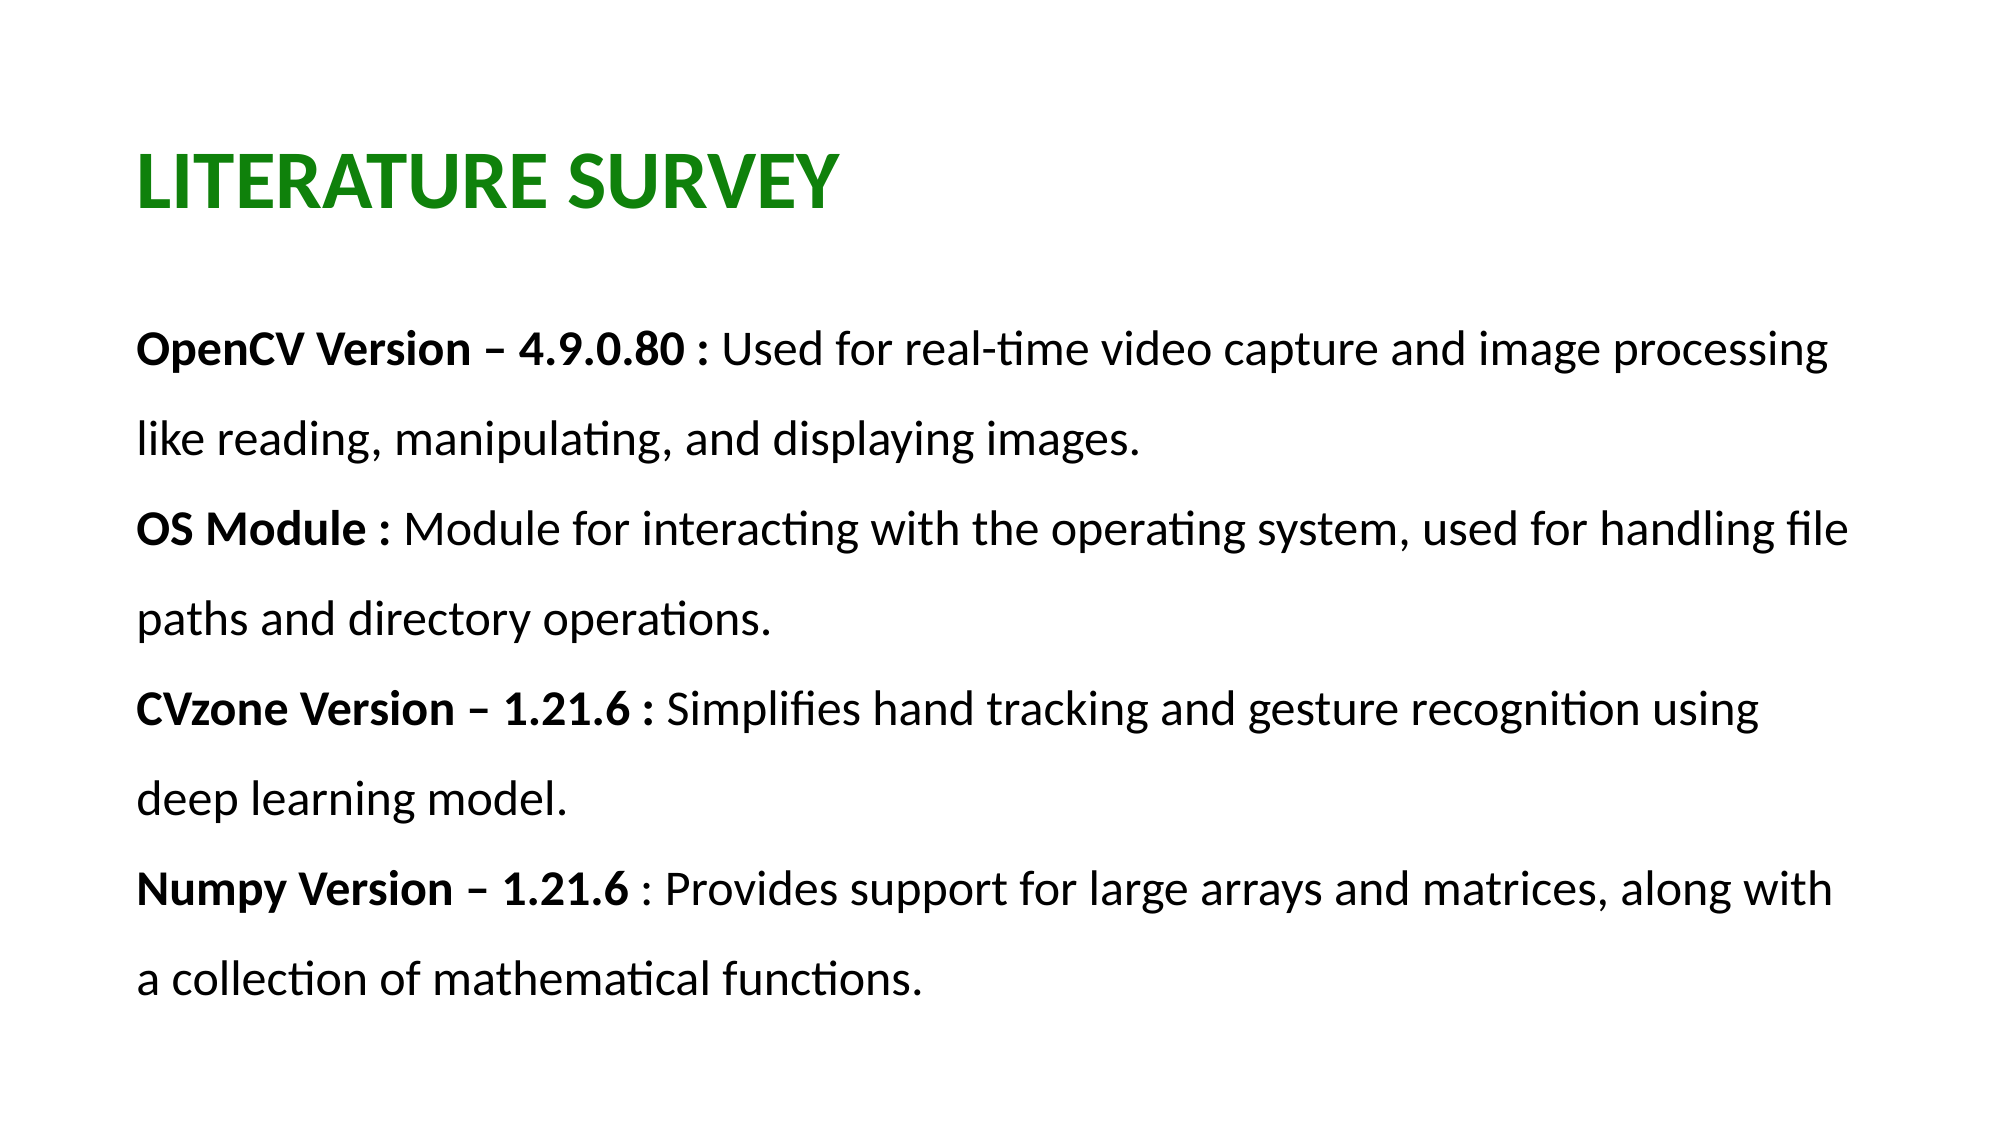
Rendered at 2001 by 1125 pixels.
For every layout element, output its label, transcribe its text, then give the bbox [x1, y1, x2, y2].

title LITERATURE SURVEY [136, 125, 921, 226]
list OpenCV Version – 4.9.0.80 : Used for real-time video capture and image processing like reading, manipulating, and displaying images. OS Module : Module for interacting with the operating system, used for handling file paths and directory operations. CVzone Version – 1.21.6 : Simplifies hand tracking and gesture recognition using deep learning model. Numpy Version – 1.21.6 : Provides support for large arrays and matrices, along with a collection of mathematical functions. [136, 284, 1864, 1003]
